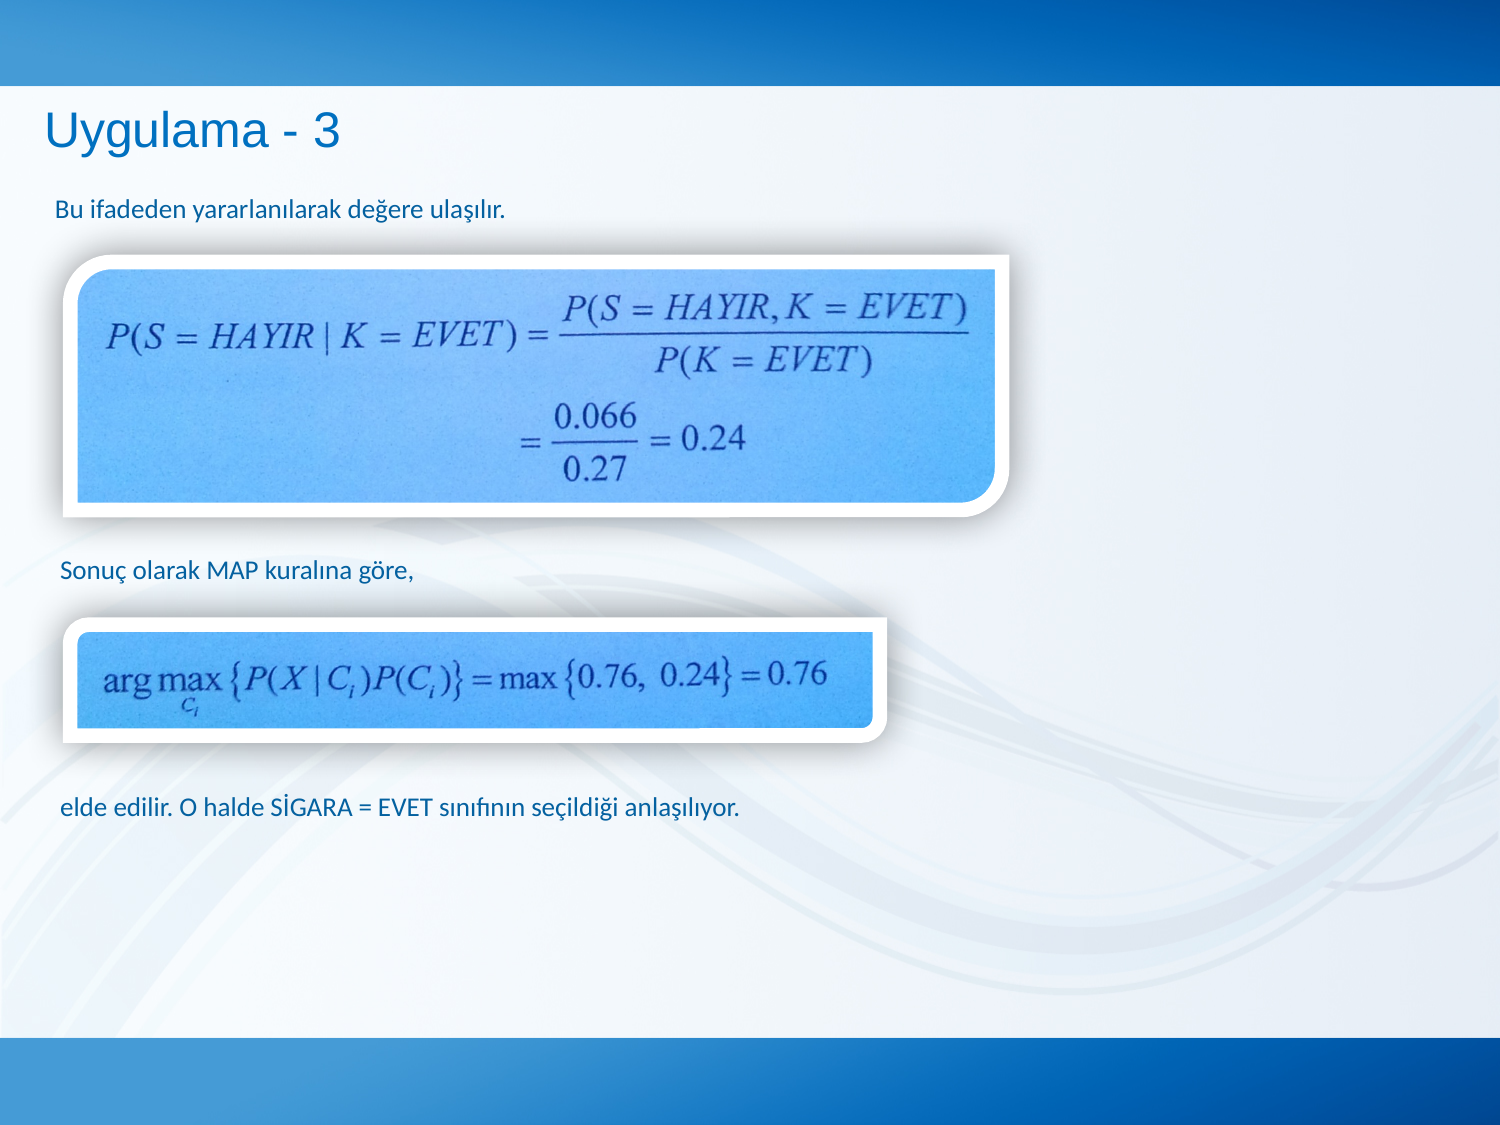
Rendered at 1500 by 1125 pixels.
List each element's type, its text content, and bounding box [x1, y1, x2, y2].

picture [0, 0, 1500, 1125]
text_box elde edilir. O halde SİGARA = EVET sınıfının seçildiği anlaşılıyor. [45, 781, 1475, 829]
text_box Bu ifadeden yararlanılarak değere ulaşılır. [40, 184, 1470, 232]
text_box Sonuç olarak MAP kuralına göre, [45, 544, 1475, 592]
text_box Uygulama - 3 [29, 90, 1400, 165]
